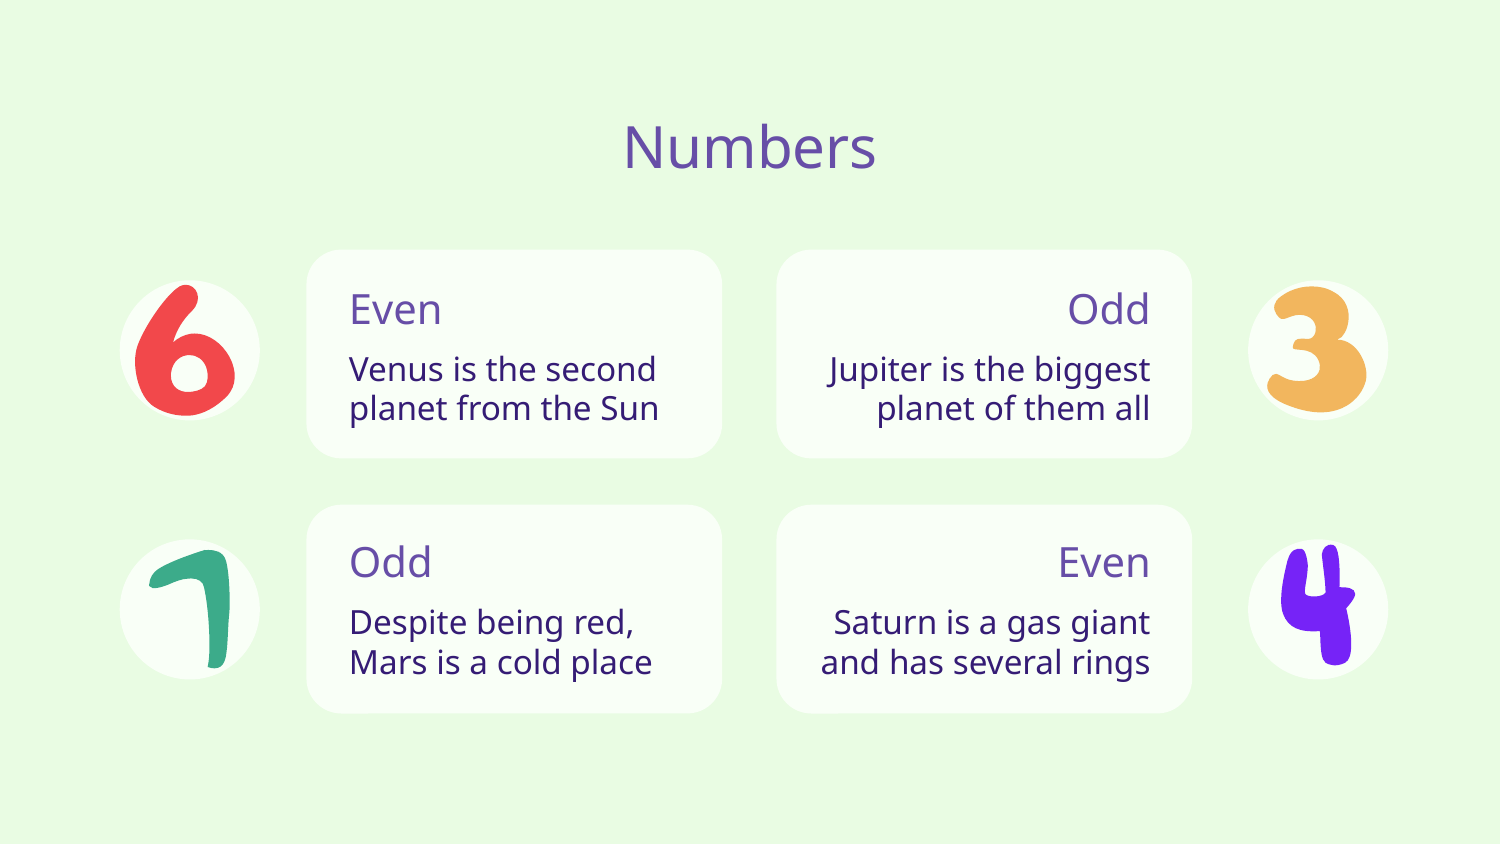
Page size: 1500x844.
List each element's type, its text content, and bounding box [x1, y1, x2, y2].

title Numbers [118, 94, 1382, 183]
text_box [1281, 544, 1356, 666]
subtitle Despite being red, Mars is a cold place [333, 586, 723, 675]
text_box [149, 549, 230, 669]
text_box [306, 249, 723, 459]
text_box [1248, 539, 1389, 680]
text_box [776, 249, 1193, 459]
text_box [1267, 286, 1367, 413]
text_box [135, 284, 235, 416]
subtitle Venus is the second planet from the Sun [333, 333, 723, 421]
title Odd [777, 267, 1166, 333]
subtitle Jupiter is the biggest planet of them all [777, 333, 1166, 421]
text_box [306, 504, 723, 714]
subtitle Saturn is a gas giant and has several rings [777, 587, 1166, 675]
title Even [777, 521, 1166, 587]
title Odd [334, 521, 723, 586]
text_box [119, 539, 260, 680]
text_box [119, 280, 260, 421]
text_box [1248, 280, 1389, 421]
title Even [333, 267, 723, 333]
text_box [776, 504, 1193, 714]
